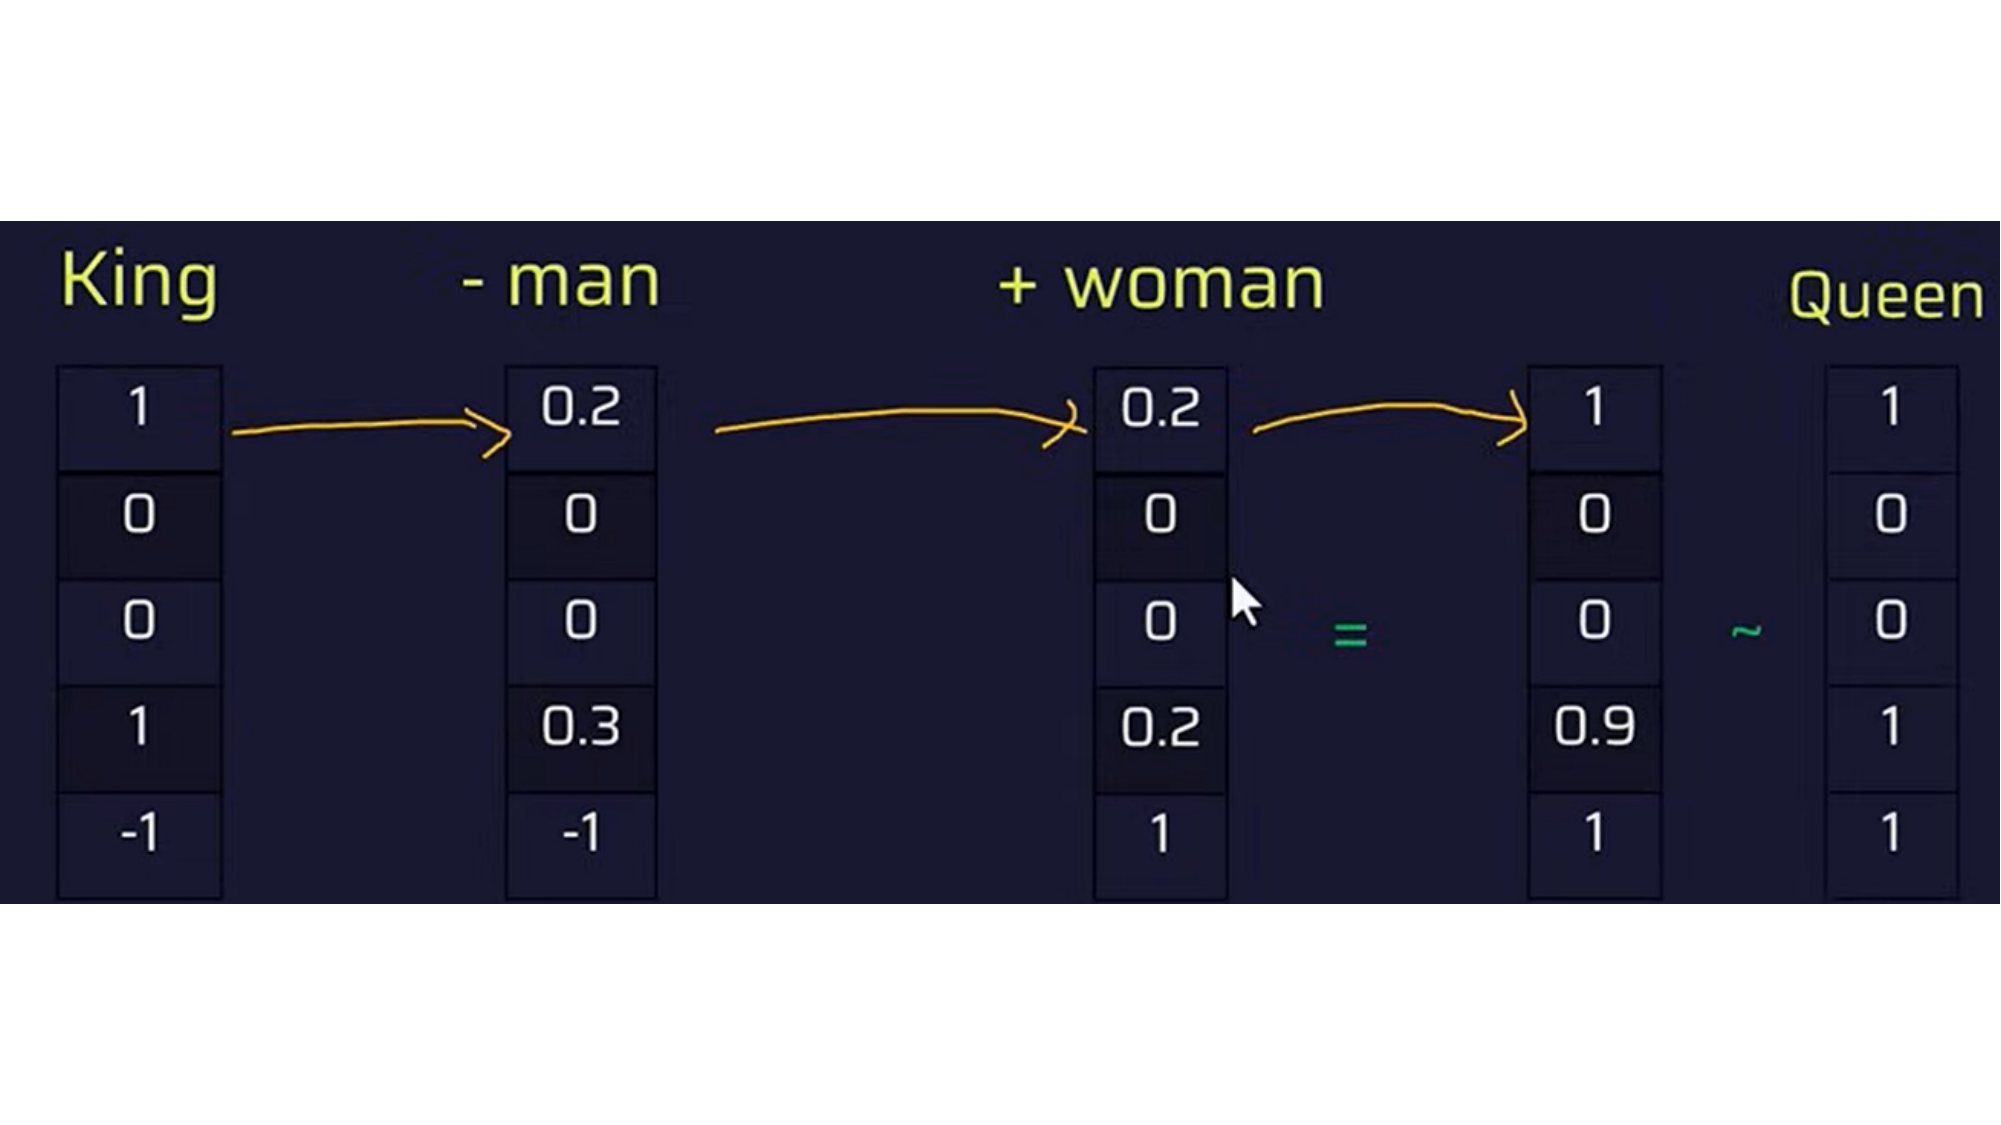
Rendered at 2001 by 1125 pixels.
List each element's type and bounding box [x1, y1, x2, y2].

picture [0, 221, 2000, 904]
